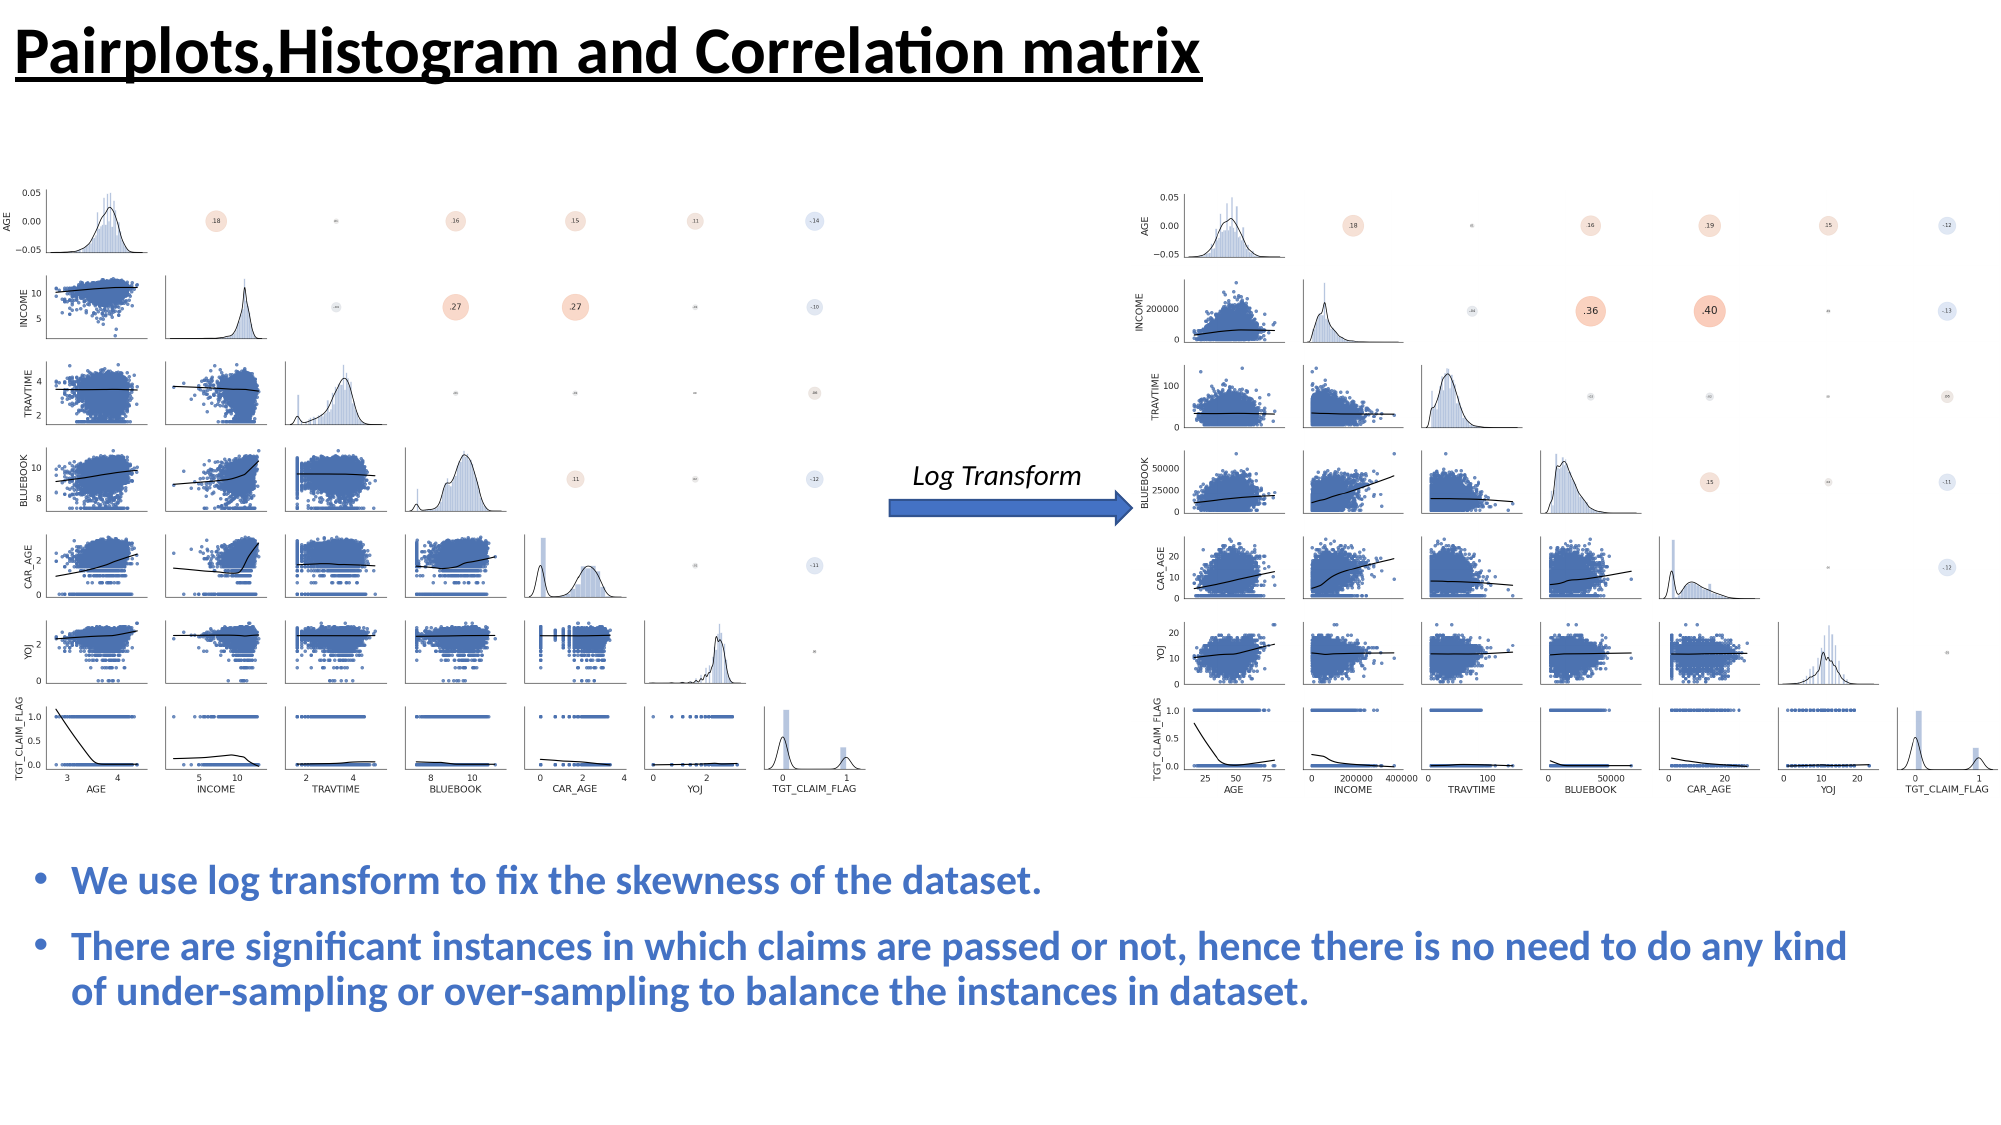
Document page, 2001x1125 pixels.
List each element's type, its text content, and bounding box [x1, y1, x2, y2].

picture [0, 185, 869, 798]
text_box Log Transform [897, 448, 1101, 499]
text_box We use log transform to fix the skewness of the dataset. There are significant instances in which claims are passed or not, hence there is no need to do any kind of under-sampling or over-sampling to balance the instances in dataset. [18, 851, 1887, 1066]
picture [1131, 189, 2000, 798]
text_box [889, 491, 1126, 525]
text_box Pairplots,Histogram and Correlation matrix [0, 0, 1725, 103]
